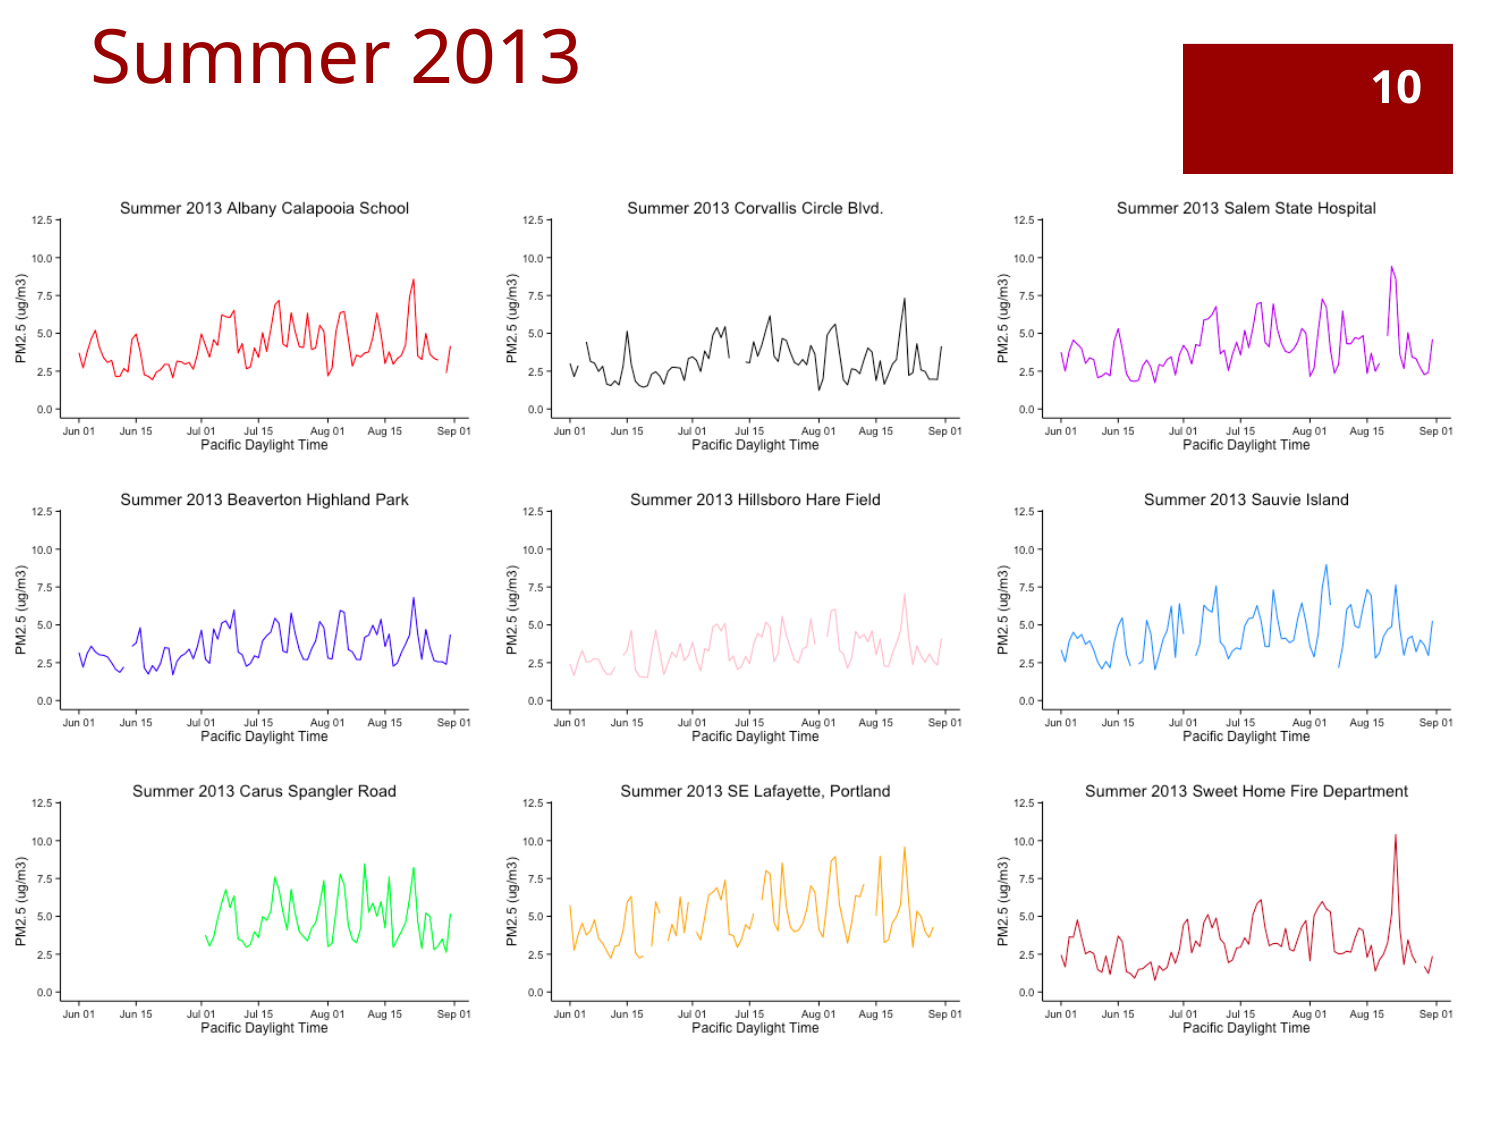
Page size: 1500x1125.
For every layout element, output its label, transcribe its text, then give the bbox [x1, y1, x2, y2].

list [1, 170, 1457, 1047]
title Summer 2013 [75, 0, 1143, 107]
slide_number 10 [1354, 59, 1438, 120]
